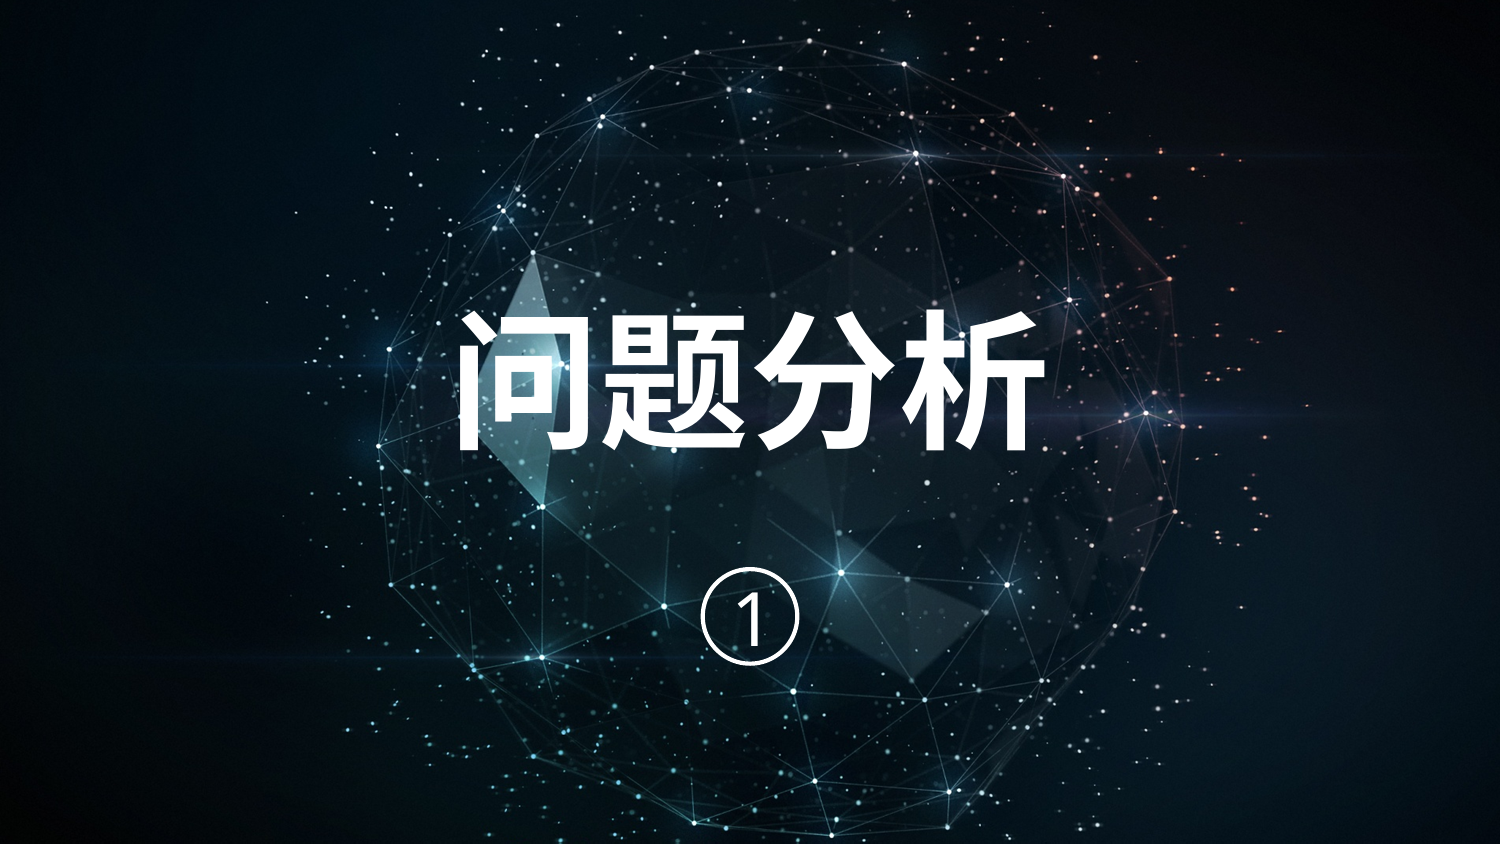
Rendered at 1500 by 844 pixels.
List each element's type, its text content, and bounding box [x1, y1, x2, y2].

picture [0, 0, 1500, 844]
text_box 1 [702, 569, 798, 664]
text_box 问题分析 [435, 280, 1065, 475]
